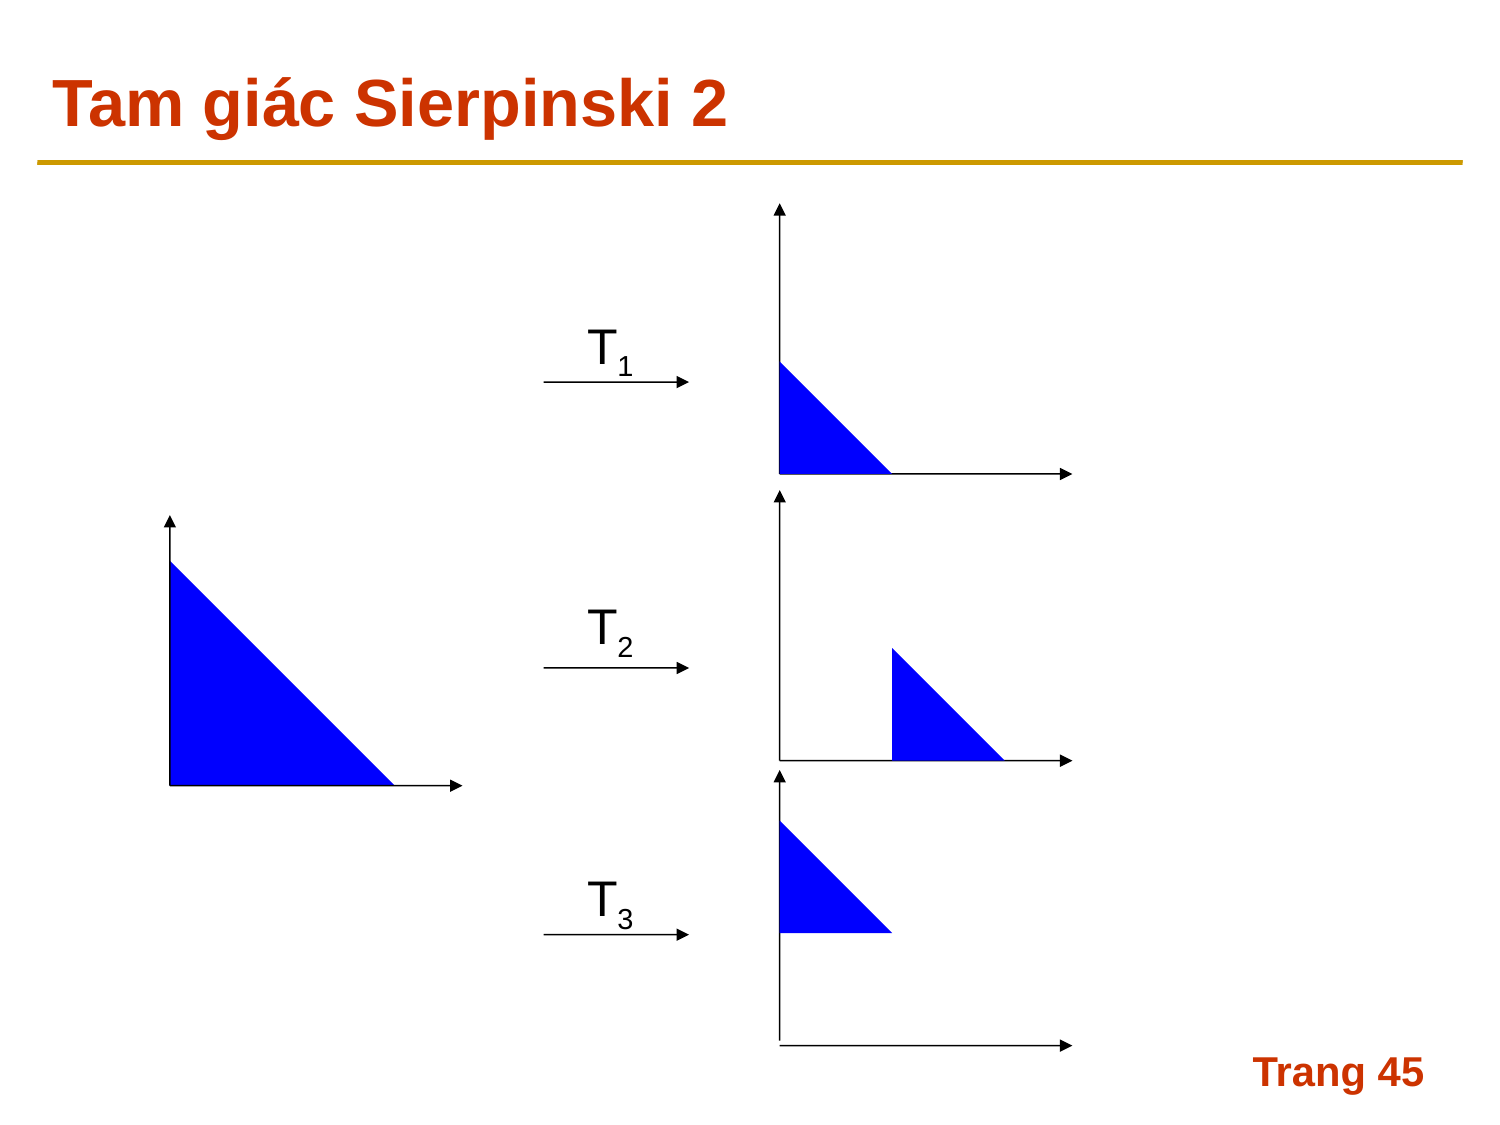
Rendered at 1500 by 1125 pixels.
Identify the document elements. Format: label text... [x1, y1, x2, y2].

text_box [649, 375, 690, 389]
text_box T2 [572, 587, 649, 671]
text_box T3 [572, 859, 649, 943]
slide_number Trang 45 [1237, 1037, 1463, 1113]
text_box T1 [572, 306, 649, 390]
text_box [649, 661, 690, 675]
title Tam giác Sierpinski 2 [37, 50, 1463, 150]
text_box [779, 490, 1073, 761]
text_box [649, 928, 690, 941]
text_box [169, 514, 463, 786]
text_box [779, 203, 1073, 474]
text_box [779, 770, 1073, 1046]
